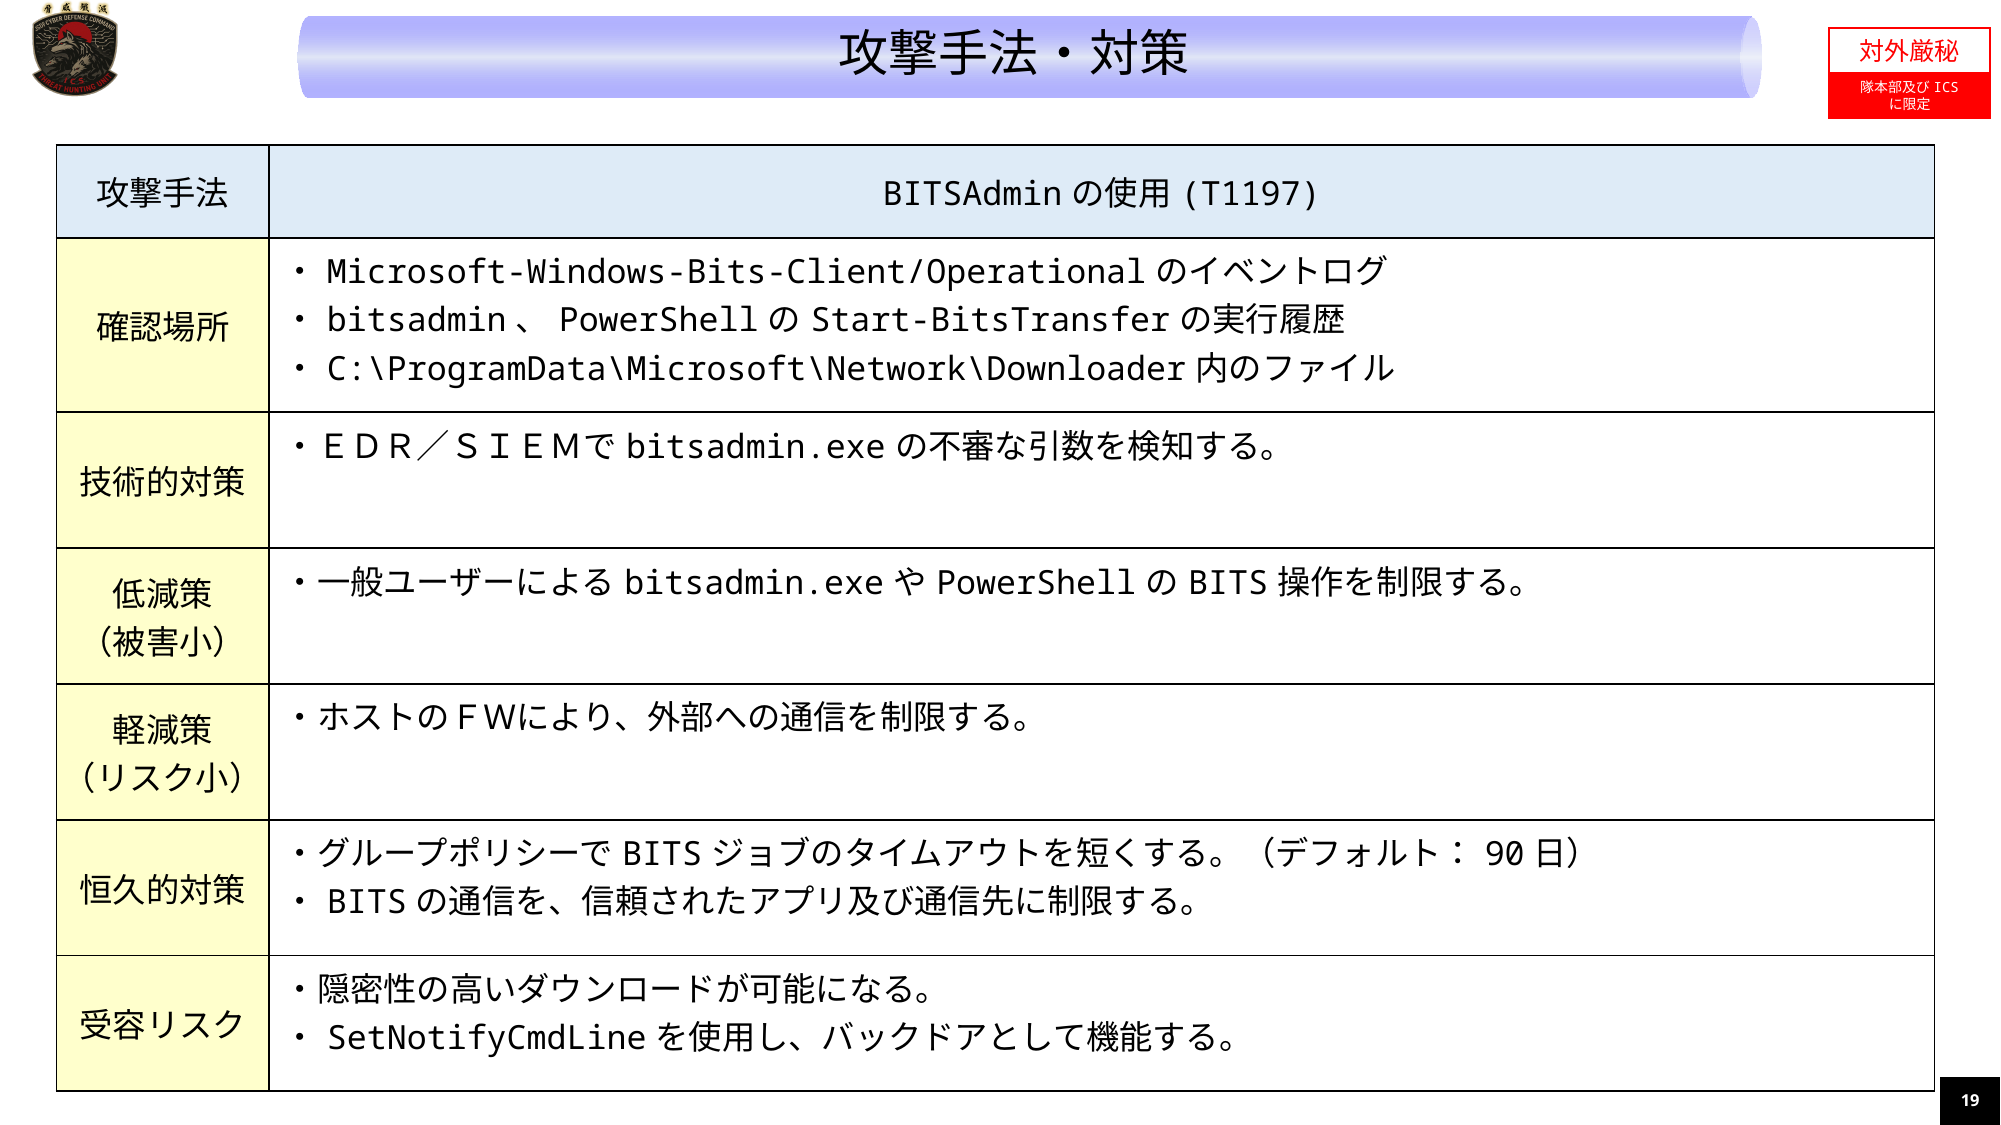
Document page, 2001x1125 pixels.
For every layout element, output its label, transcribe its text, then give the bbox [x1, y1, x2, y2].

table_header 攻撃手法 [57, 146, 268, 237]
text_box 攻撃手法・対策 [301, 20, 1727, 90]
table_cell 恒久的対策 [57, 821, 268, 955]
table_cell ・グループポリシーでBITSジョブのタイムアウトを短くする。（デフォルト：90日） ・BITSの通信を、信頼されたアプリ及び通信先に制限する。 [270, 821, 1934, 955]
table_cell 受容リスク [57, 956, 268, 1090]
picture [26, 0, 125, 98]
table_cell ・ホストのＦＷにより、外部への通信を制限する。 [270, 685, 1934, 819]
table_cell ・Microsoft-Windows-Bits-Client/Operationalのイベントログ ・bitsadmin、PowerShellのStart-BitsTransferの実行履歴 ・C:\ProgramData\Microsoft\Network\Downloader内のファイル [270, 239, 1934, 411]
table_cell 軽減策 （リスク小） [57, 685, 268, 819]
table_header BITSAdminの使用(T1197) [270, 146, 1934, 237]
table_cell ・ＥＤＲ／ＳＩＥＭでbitsadmin.exeの不審な引数を検知する。 [270, 413, 1934, 547]
table_cell ・隠密性の高いダウンロードが可能になる。 ・SetNotifyCmdLineを使用し、バックドアとして機能する。 [270, 956, 1934, 1090]
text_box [1828, 27, 1991, 118]
table_cell 低減策 （被害小） [57, 549, 268, 683]
table_cell 技術的対策 [57, 413, 268, 547]
table_cell ・一般ユーザーによるbitsadmin.exeやPowerShellのBITS操作を制限する。 [270, 549, 1934, 683]
table_cell 確認場所 [57, 239, 268, 411]
